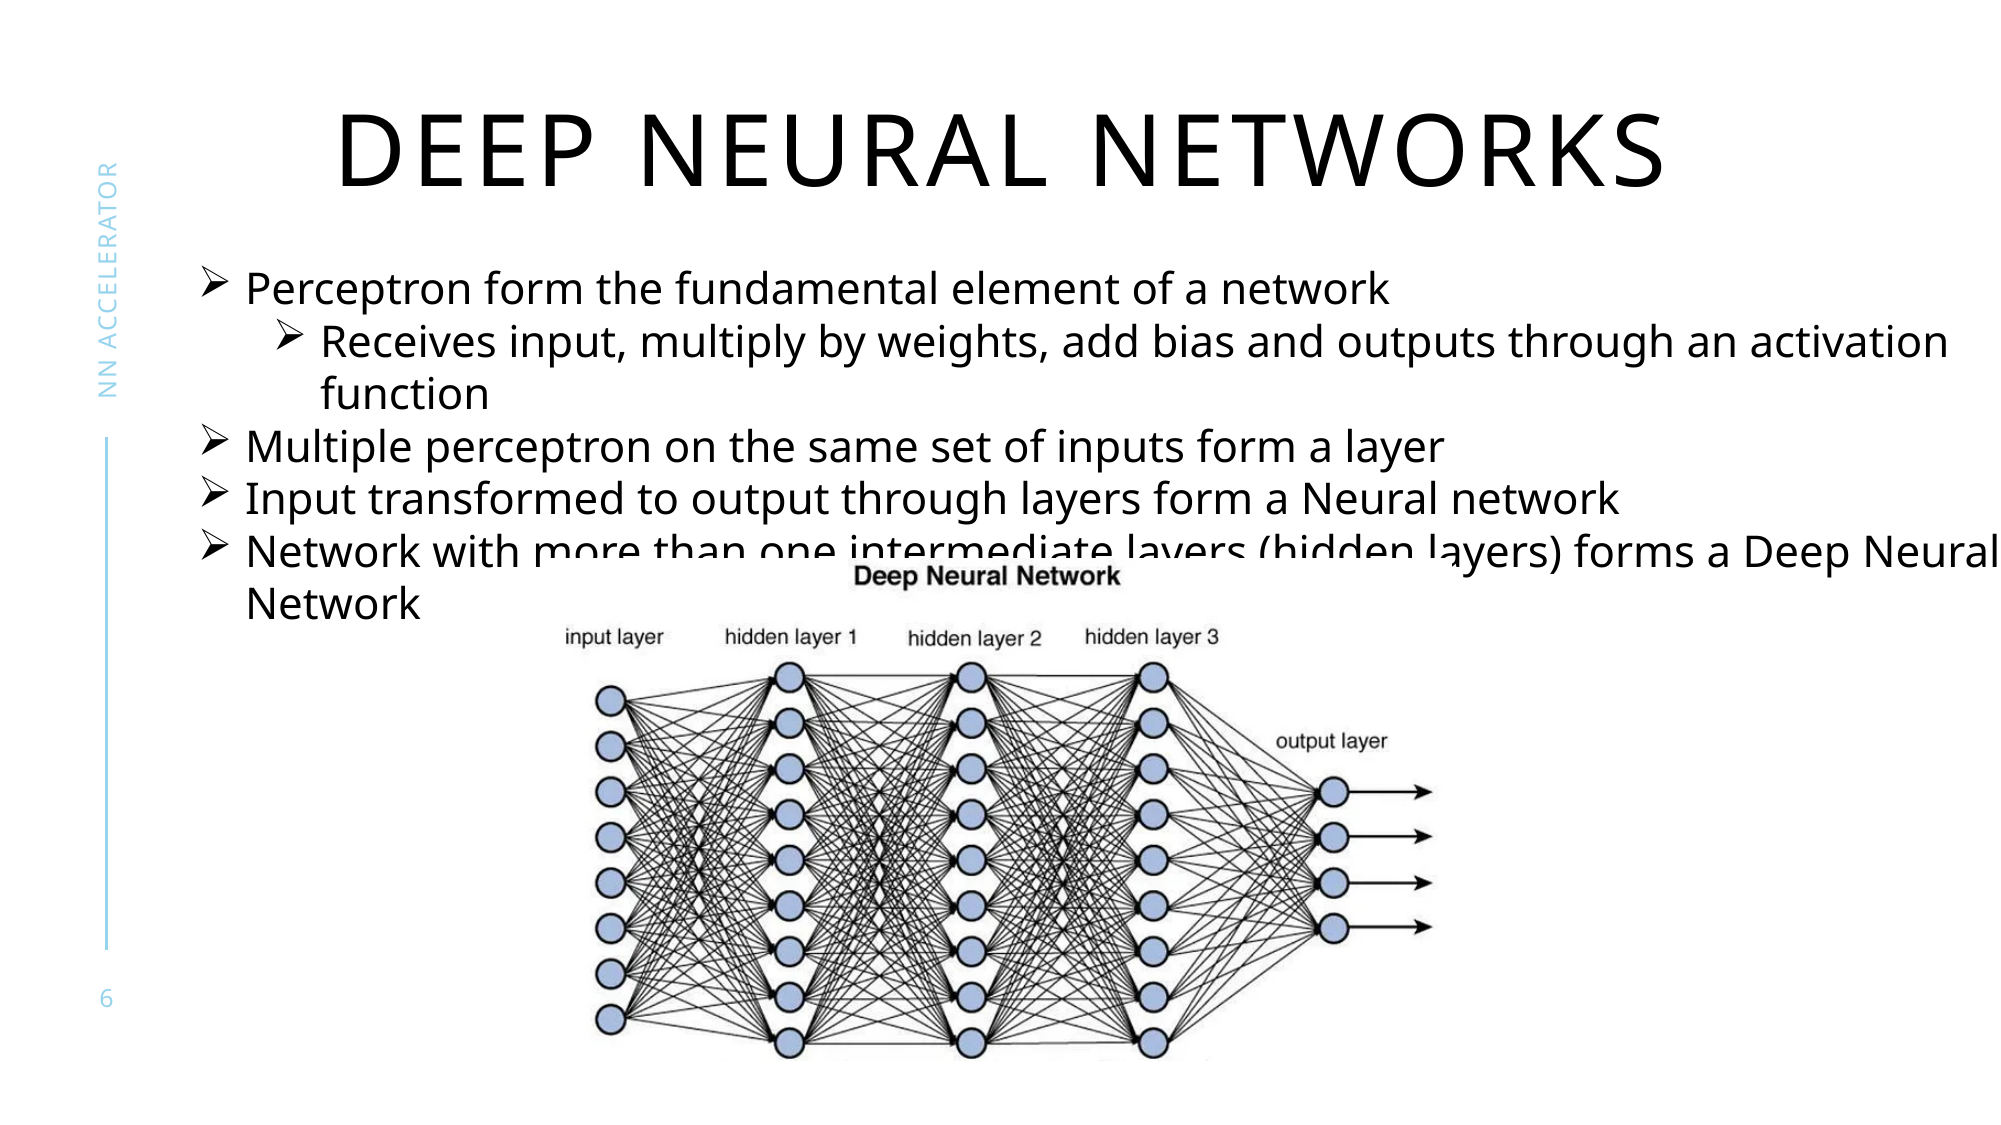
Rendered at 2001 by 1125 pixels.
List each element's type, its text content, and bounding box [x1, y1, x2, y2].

picture [548, 558, 1452, 1062]
footer NN Accelerator [90, 107, 122, 400]
slide_number 6 [68, 987, 144, 1009]
title Deep neural networks [195, 99, 1808, 250]
text_box Perceptron form the fundamental element of a network Receives input, multiply by weights, add bias and outputs through an activation function Multiple perceptron on the same set of inputs form a layer Input transformed to output through layers form a Neural network Network with more than one intermediate layers (hidden layers) forms a Deep Neural Network [183, 253, 2000, 689]
